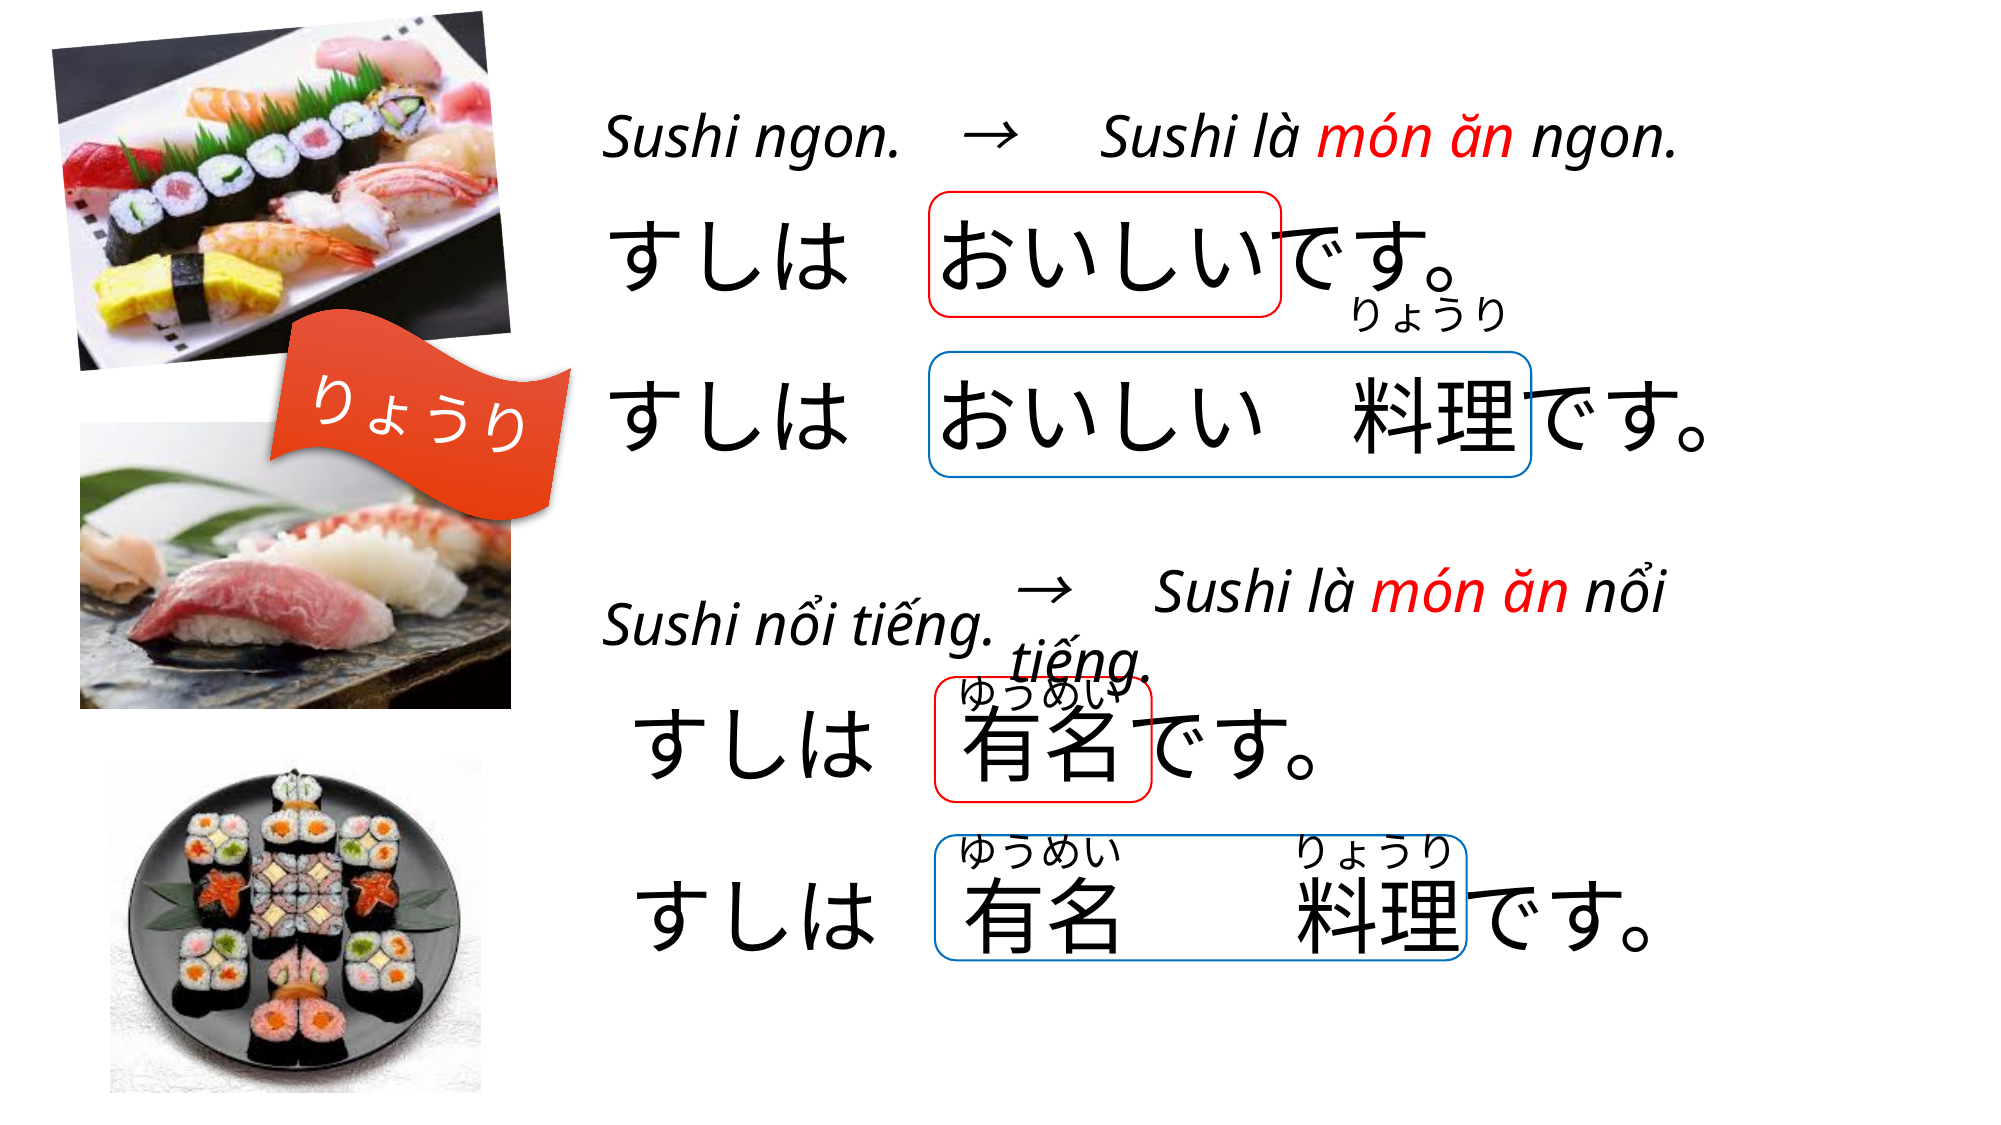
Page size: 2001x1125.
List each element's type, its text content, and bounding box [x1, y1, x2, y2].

text_box → Sushi là món ăn ngon. [934, 71, 1757, 198]
text_box すしは 有名な 料理です。 [602, 836, 1717, 1093]
text_box [934, 841, 1467, 961]
text_box すしは おいしい 料理です。 [1511, 351, 1717, 477]
text_box Sushi nổi tiếng. [580, 559, 1095, 685]
text_box → Sushi là món ăn nổi tiếng. [988, 561, 1846, 687]
text_box ゆうめい りょうり [941, 818, 1588, 884]
text_box [929, 193, 1282, 317]
text_box すしは おいしいです。 [580, 191, 943, 317]
text_box [929, 351, 1532, 477]
text_box ゆうめい [941, 660, 1152, 726]
text_box すしは おいしいです。 [1267, 191, 1863, 317]
text_box [934, 683, 1152, 803]
text_box Sushi ngon. [580, 71, 935, 194]
text_box りょうり [1330, 280, 1541, 346]
picture [80, 422, 511, 709]
picture [110, 759, 481, 1093]
picture [53, 11, 510, 370]
text_box りょうり [276, 353, 571, 519]
text_box すしは おいしい 料理です。 [580, 351, 949, 477]
text_box すしは 有名です。 [606, 679, 1412, 805]
